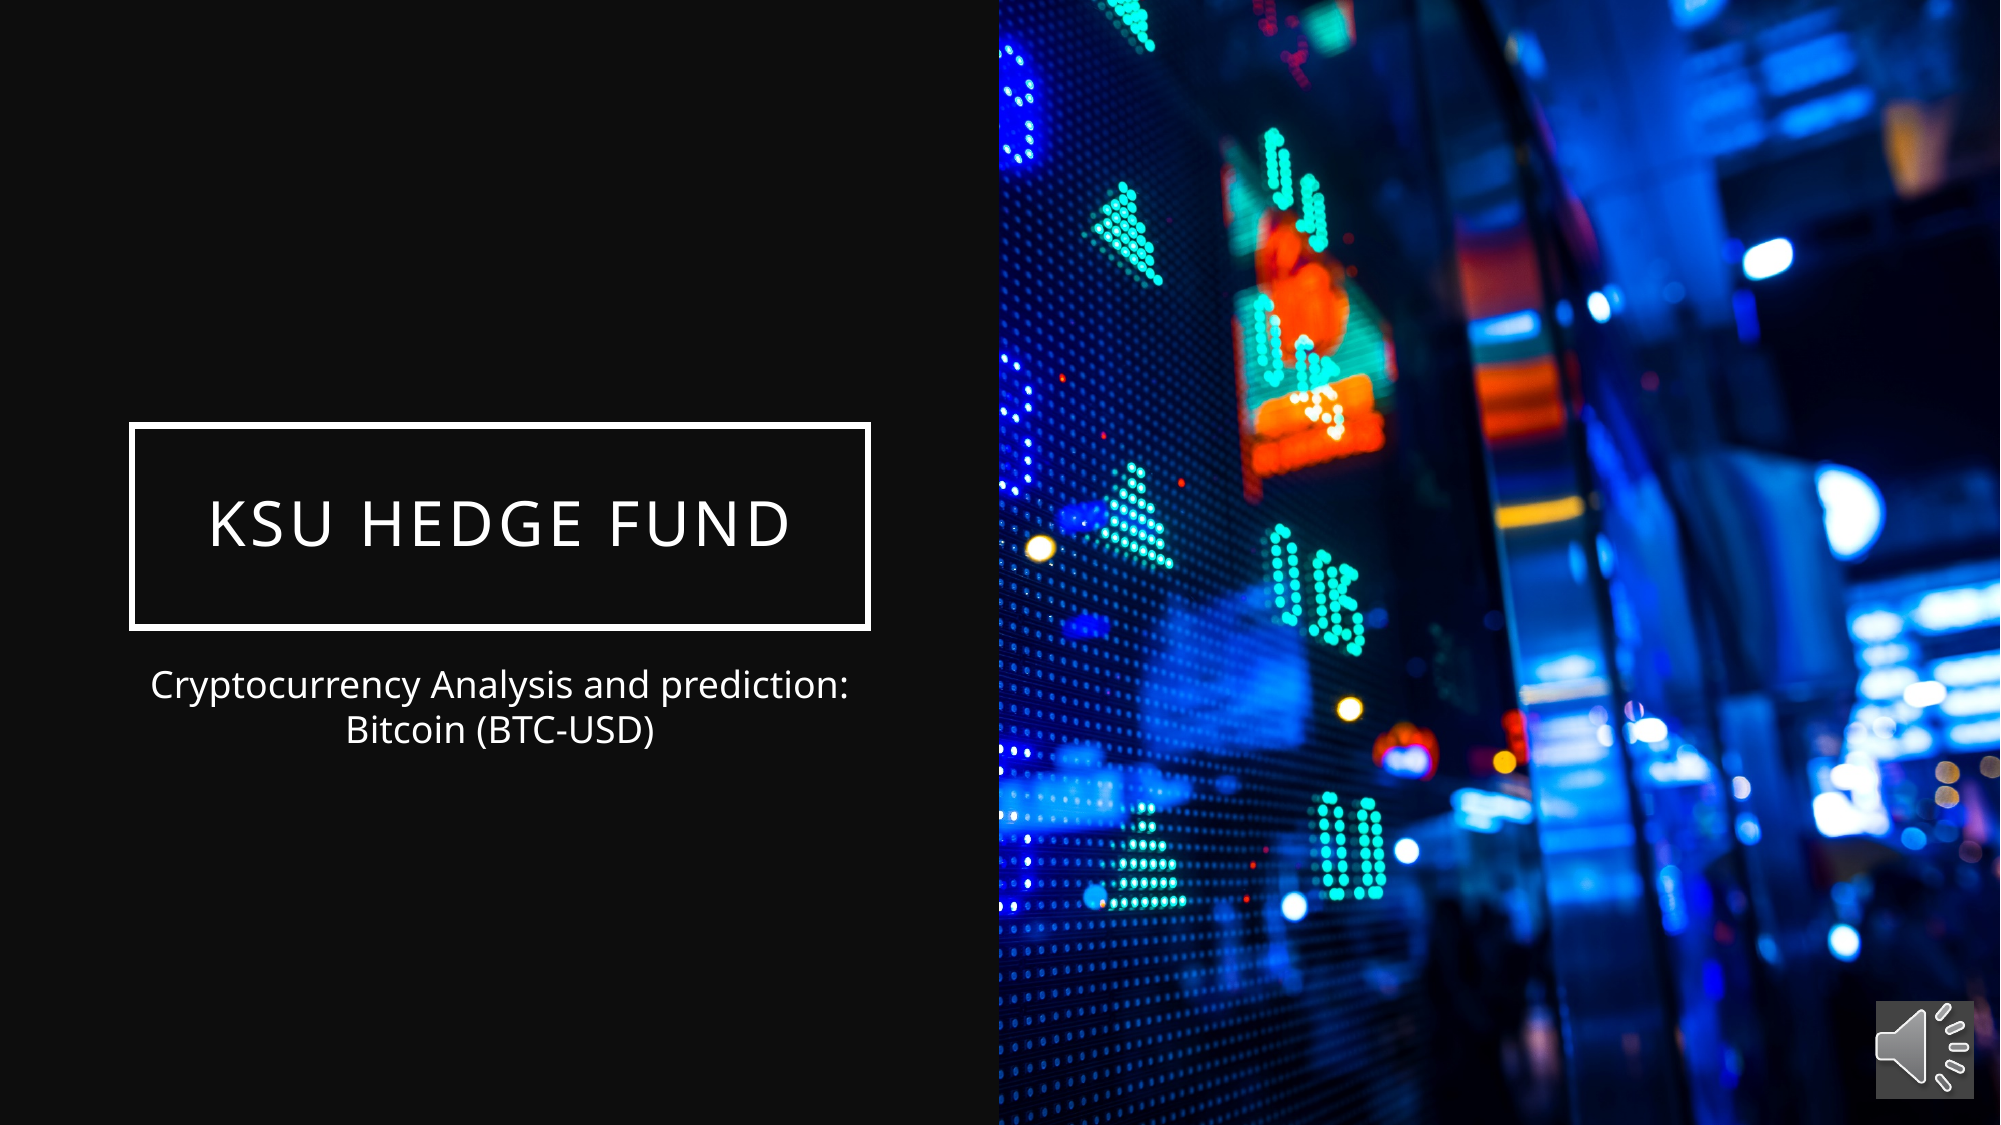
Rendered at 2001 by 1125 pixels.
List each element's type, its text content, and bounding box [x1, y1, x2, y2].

text_box [0, 0, 999, 1125]
title KSU Hedge Fund [129, 422, 871, 631]
subtitle Cryptocurrency Analysis and prediction: Bitcoin (BTC-USD) [131, 653, 868, 769]
picture [999, 0, 2000, 1125]
